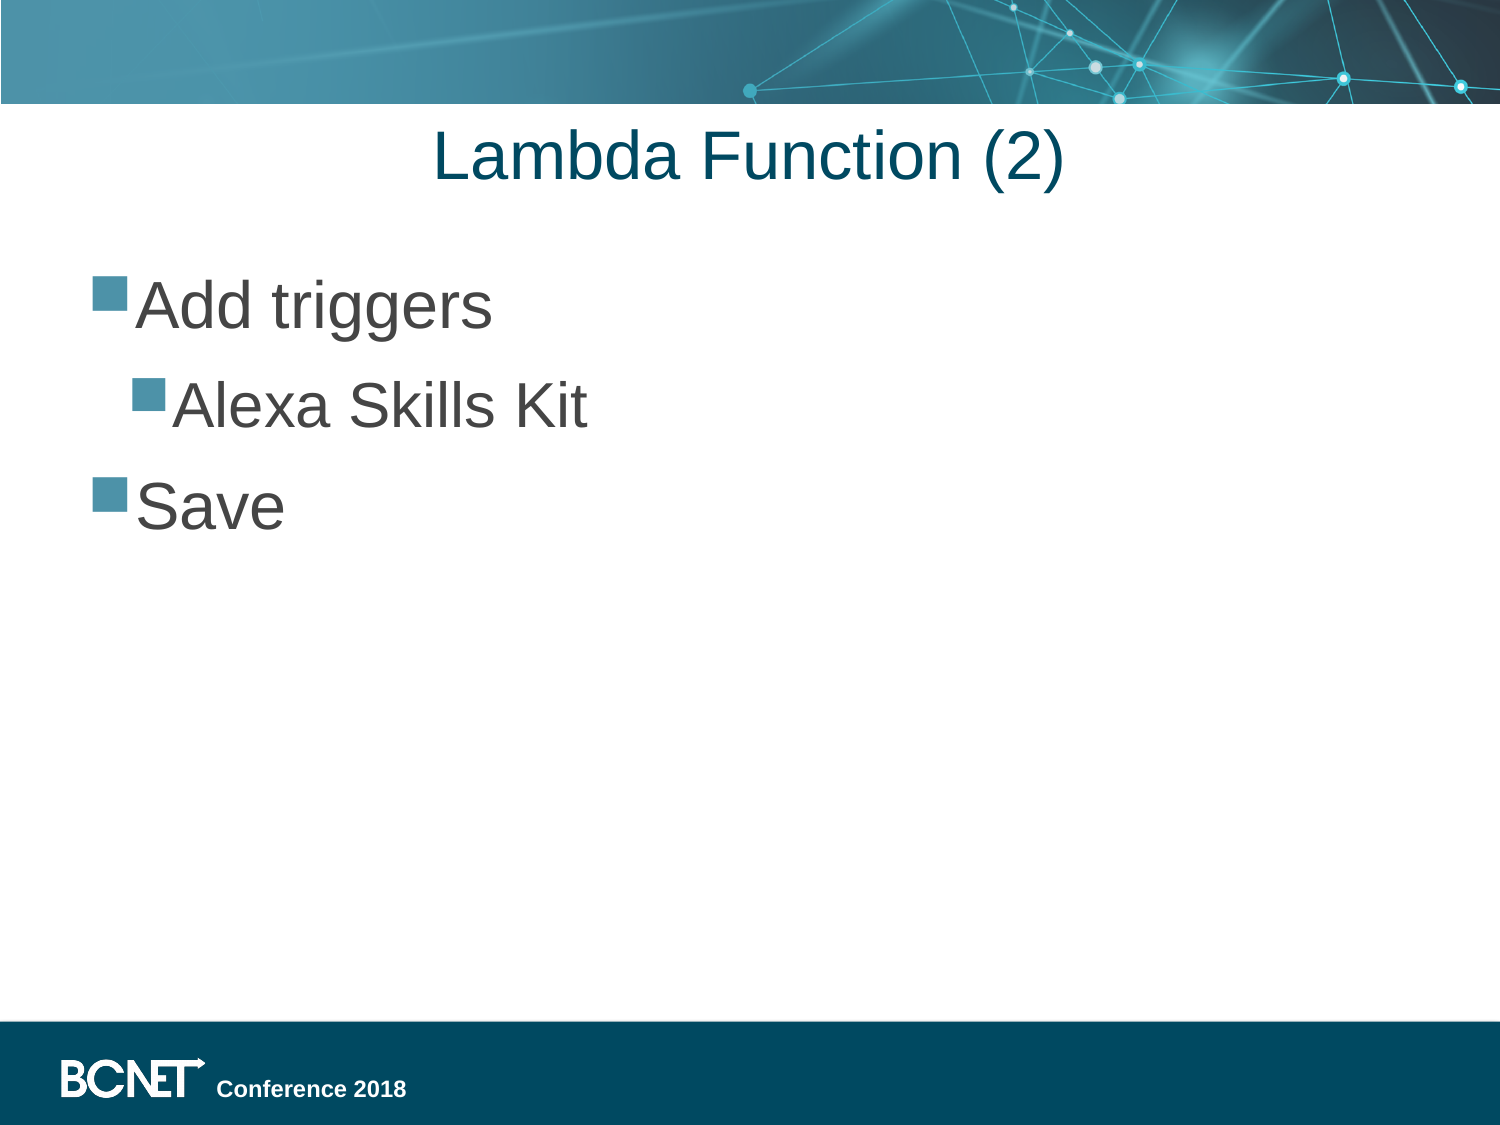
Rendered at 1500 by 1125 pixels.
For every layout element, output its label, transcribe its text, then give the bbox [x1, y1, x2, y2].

picture [1, 0, 1500, 104]
title Lambda Function (2) [71, 103, 1429, 270]
list Add triggers Alexa Skills Kit Save [71, 270, 1429, 962]
